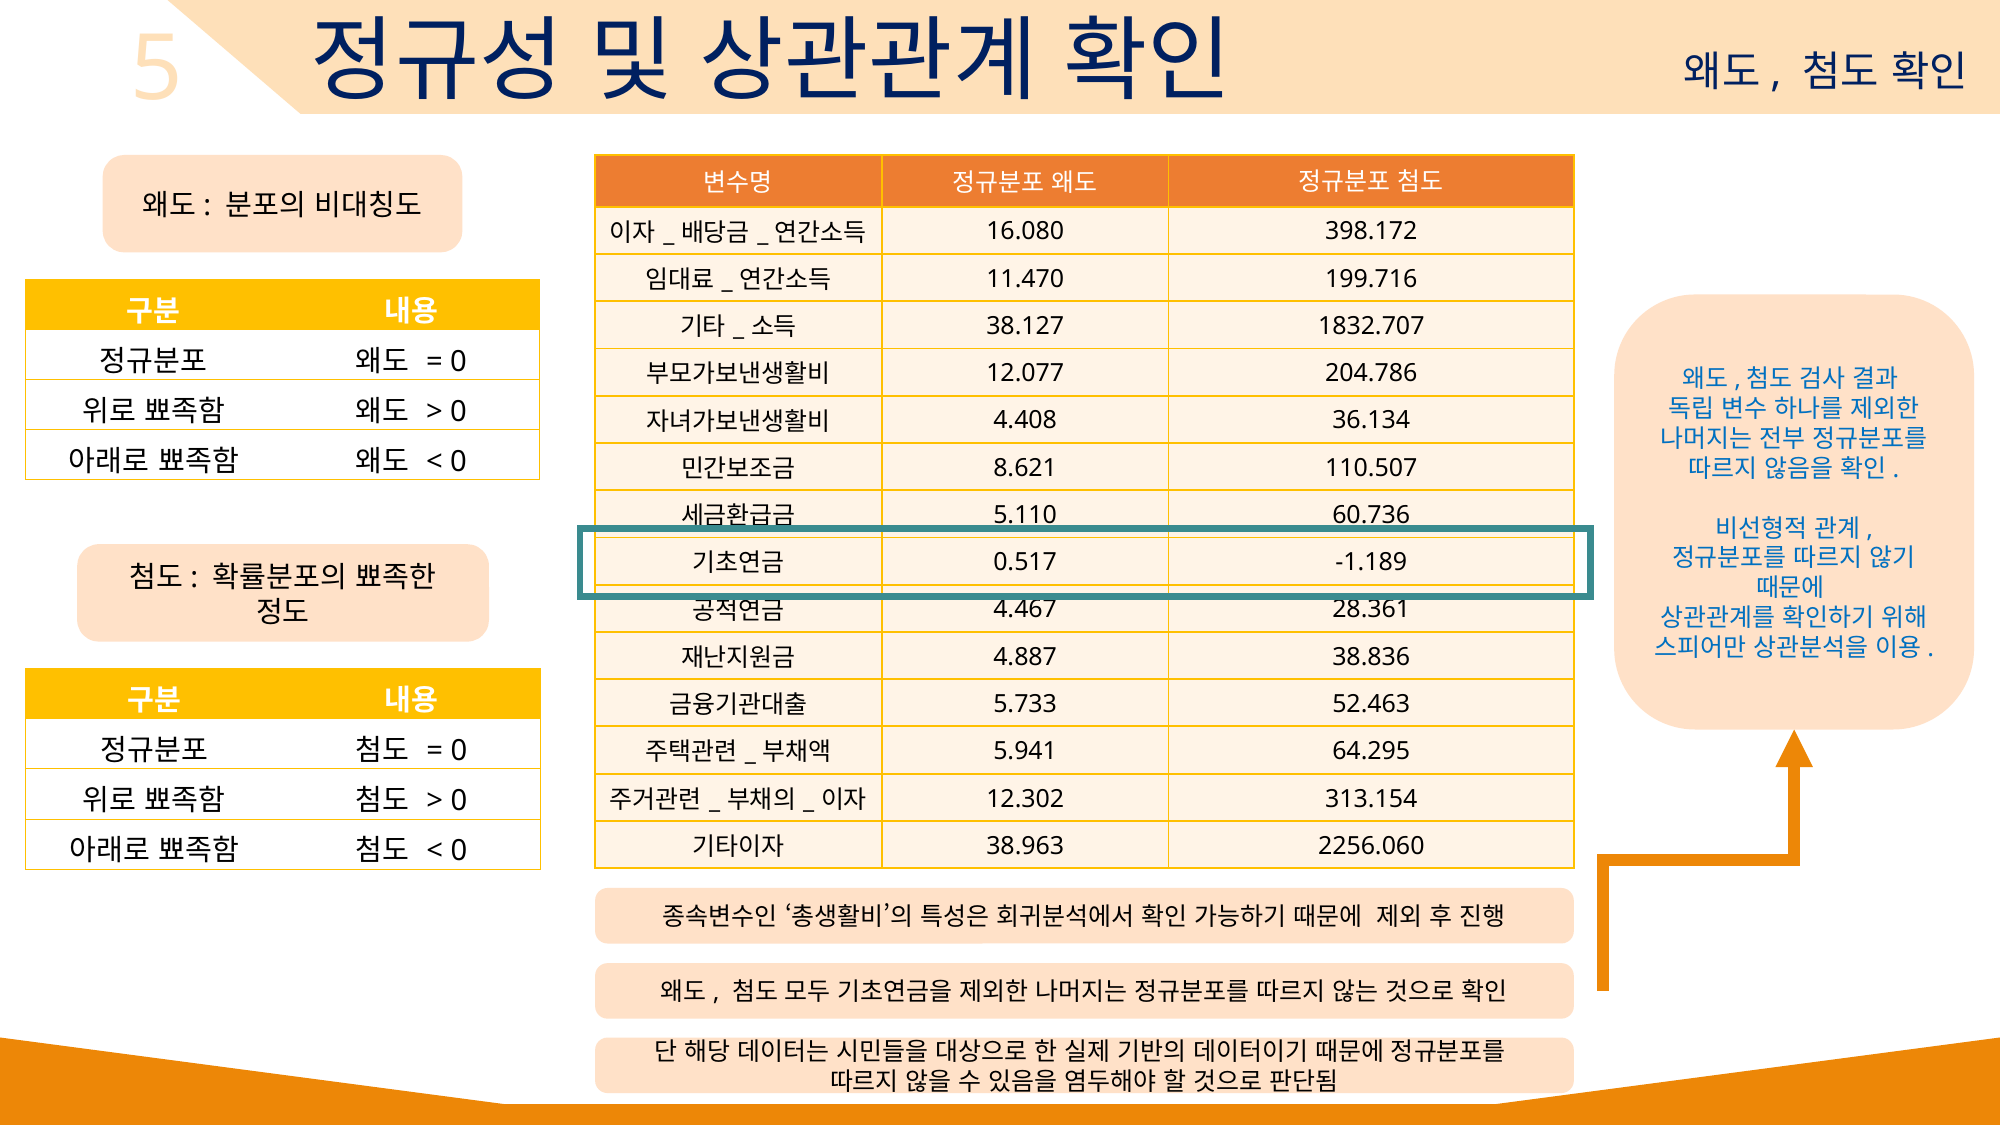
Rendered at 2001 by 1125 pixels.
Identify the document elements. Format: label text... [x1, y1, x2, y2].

table_cell 110.507 [1169, 444, 1573, 489]
table_cell 첨도 = 0 [283, 719, 540, 768]
table_cell 세금환급금 [596, 491, 881, 527]
table_header 내용 [283, 669, 540, 718]
table_cell 아래로 뾰족함 [26, 820, 283, 869]
table_cell 11.470 [883, 255, 1168, 300]
table_cell 임대료_연간소득 [596, 255, 881, 300]
table_header 정규분포 왜도 [883, 156, 1168, 206]
table_cell 주택관련_부채액 [596, 727, 881, 773]
table_cell 이자_배당금_연간소득 [596, 208, 881, 253]
text_box [1249, 0, 2000, 115]
table_cell 5.110 [883, 491, 1168, 527]
table_cell 12.302 [883, 775, 1168, 820]
table_cell 16.080 [883, 208, 1168, 253]
table_cell 60.736 [1169, 491, 1573, 527]
text_box 5 [115, 0, 199, 125]
table_cell 아래로 뾰족함 [26, 430, 283, 479]
table_cell 36.134 [1169, 397, 1573, 442]
text_box [1485, 1036, 2000, 1107]
table_cell 398.172 [1169, 208, 1573, 253]
table_cell 공적연금 [596, 597, 881, 631]
table_cell 8.621 [883, 444, 1168, 489]
table_cell 38.836 [1169, 633, 1573, 678]
table_cell 왜도 < 0 [283, 430, 539, 479]
table_cell 2256.060 [1169, 822, 1567, 867]
table_cell 4.467 [883, 597, 1168, 631]
table_header 내용 [283, 280, 539, 329]
table_header 변수명 [596, 156, 881, 206]
table_cell 왜도 > 0 [283, 380, 539, 429]
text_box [1567, 764, 1830, 956]
table_cell 첨도 > 0 [283, 769, 540, 819]
table_cell 첨도 < 0 [283, 820, 540, 869]
table_cell 주거관련_부채의_이자 [596, 775, 881, 820]
table_cell 민간보조금 [596, 444, 881, 489]
table_cell 12.077 [883, 349, 1168, 395]
table_cell 기타_소득 [596, 302, 881, 348]
text_box [199, 0, 295, 111]
table_cell 4.887 [883, 633, 1168, 678]
table_cell 금융기관대출 [596, 680, 881, 725]
table_cell 313.154 [1169, 775, 1567, 820]
table_cell 4.408 [883, 397, 1168, 442]
text_box 왜도,첨도 검사 결과 독립 변수 하나를 제외한 나머지는 전부 정규분포를 따르지 않음을 확인. 비선형적 관계, 정규분포를 따르지 않기 때문에 상관관계를 확인하기 위해 스피어만 상관분석을 이용. [1613, 293, 1976, 731]
table_cell 위로 뾰족함 [26, 380, 283, 429]
table_cell 5.941 [883, 727, 1168, 773]
table_cell 자녀가보낸생활비 [596, 397, 881, 442]
table_cell 199.716 [1169, 255, 1573, 300]
text_box 왜도, 첨도 모두 기초연금을 제외한 나머지는 정규분포를 따르지 않는 것으로 확인 [594, 962, 1575, 1020]
table_cell 38.127 [883, 302, 1168, 348]
table_cell 204.786 [1169, 349, 1573, 395]
table_header 정규분포 첨도 [1169, 156, 1573, 206]
table_cell 왜도 = 0 [283, 330, 539, 379]
table_header 구분 [26, 669, 283, 718]
table_cell 기타이자 [596, 822, 881, 867]
table_cell 정규분포 [26, 719, 283, 768]
text_box 왜도, 첨도 확인 [1668, 36, 1984, 102]
text_box [0, 1036, 515, 1107]
table_header 구분 [26, 280, 283, 329]
table_cell 1832.707 [1169, 302, 1573, 348]
text_box 종속변수인 ‘총생활비’의 특성은 회귀분석에서 확인 가능하기 때문에 제외 후 진행 [594, 886, 1567, 945]
table_cell 52.463 [1169, 680, 1573, 725]
table_cell 재난지원금 [596, 633, 881, 678]
table_cell 정규분포 [26, 330, 283, 379]
text_box 정규성 및 상관관계 확인 [295, 0, 1249, 119]
table_cell 64.295 [1169, 727, 1573, 773]
text_box 단 해당 데이터는 시민들을 대상으로 한 실제 기반의 데이터이기 때문에 정규분포를 따르지 않을 수 있음을 염두해야 할 것으로 판단됨 [594, 1036, 1575, 1095]
table_cell 5.733 [883, 680, 1168, 725]
text_box 첨도: 확률분포의 뾰족한 정도 [76, 543, 491, 643]
table_cell 38.963 [883, 822, 1168, 867]
table_cell 위로 뾰족함 [26, 769, 283, 819]
table_cell 28.361 [1169, 597, 1573, 631]
text_box 왜도: 분포의 비대칭도 [101, 153, 464, 254]
text_box [579, 527, 1592, 597]
table_cell 부모가보낸생활비 [596, 349, 881, 395]
